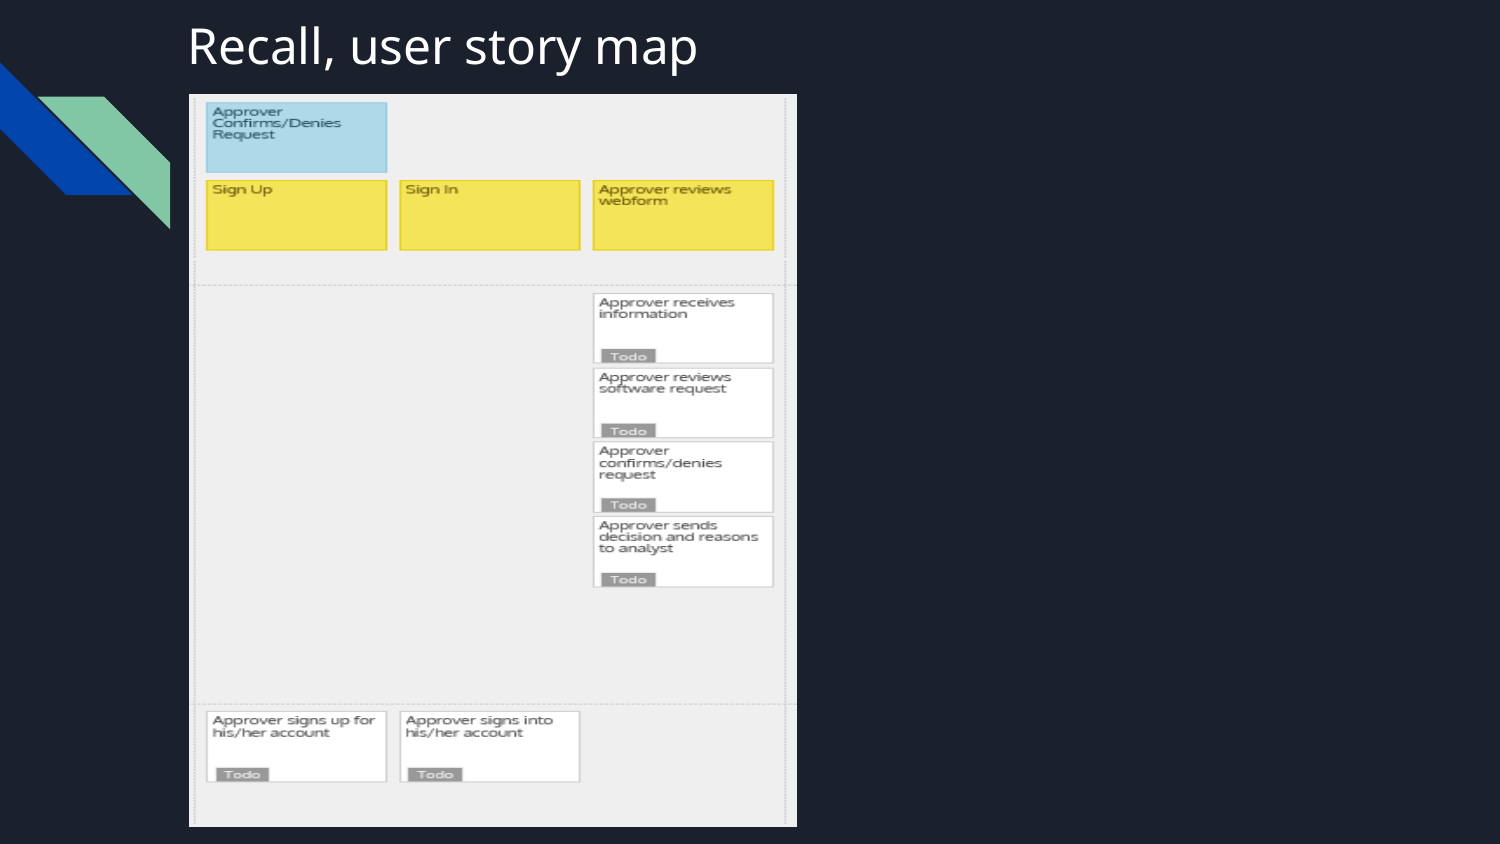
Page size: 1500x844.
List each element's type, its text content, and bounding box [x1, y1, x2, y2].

picture [189, 94, 797, 827]
title Recall, user story map [172, 0, 1328, 151]
